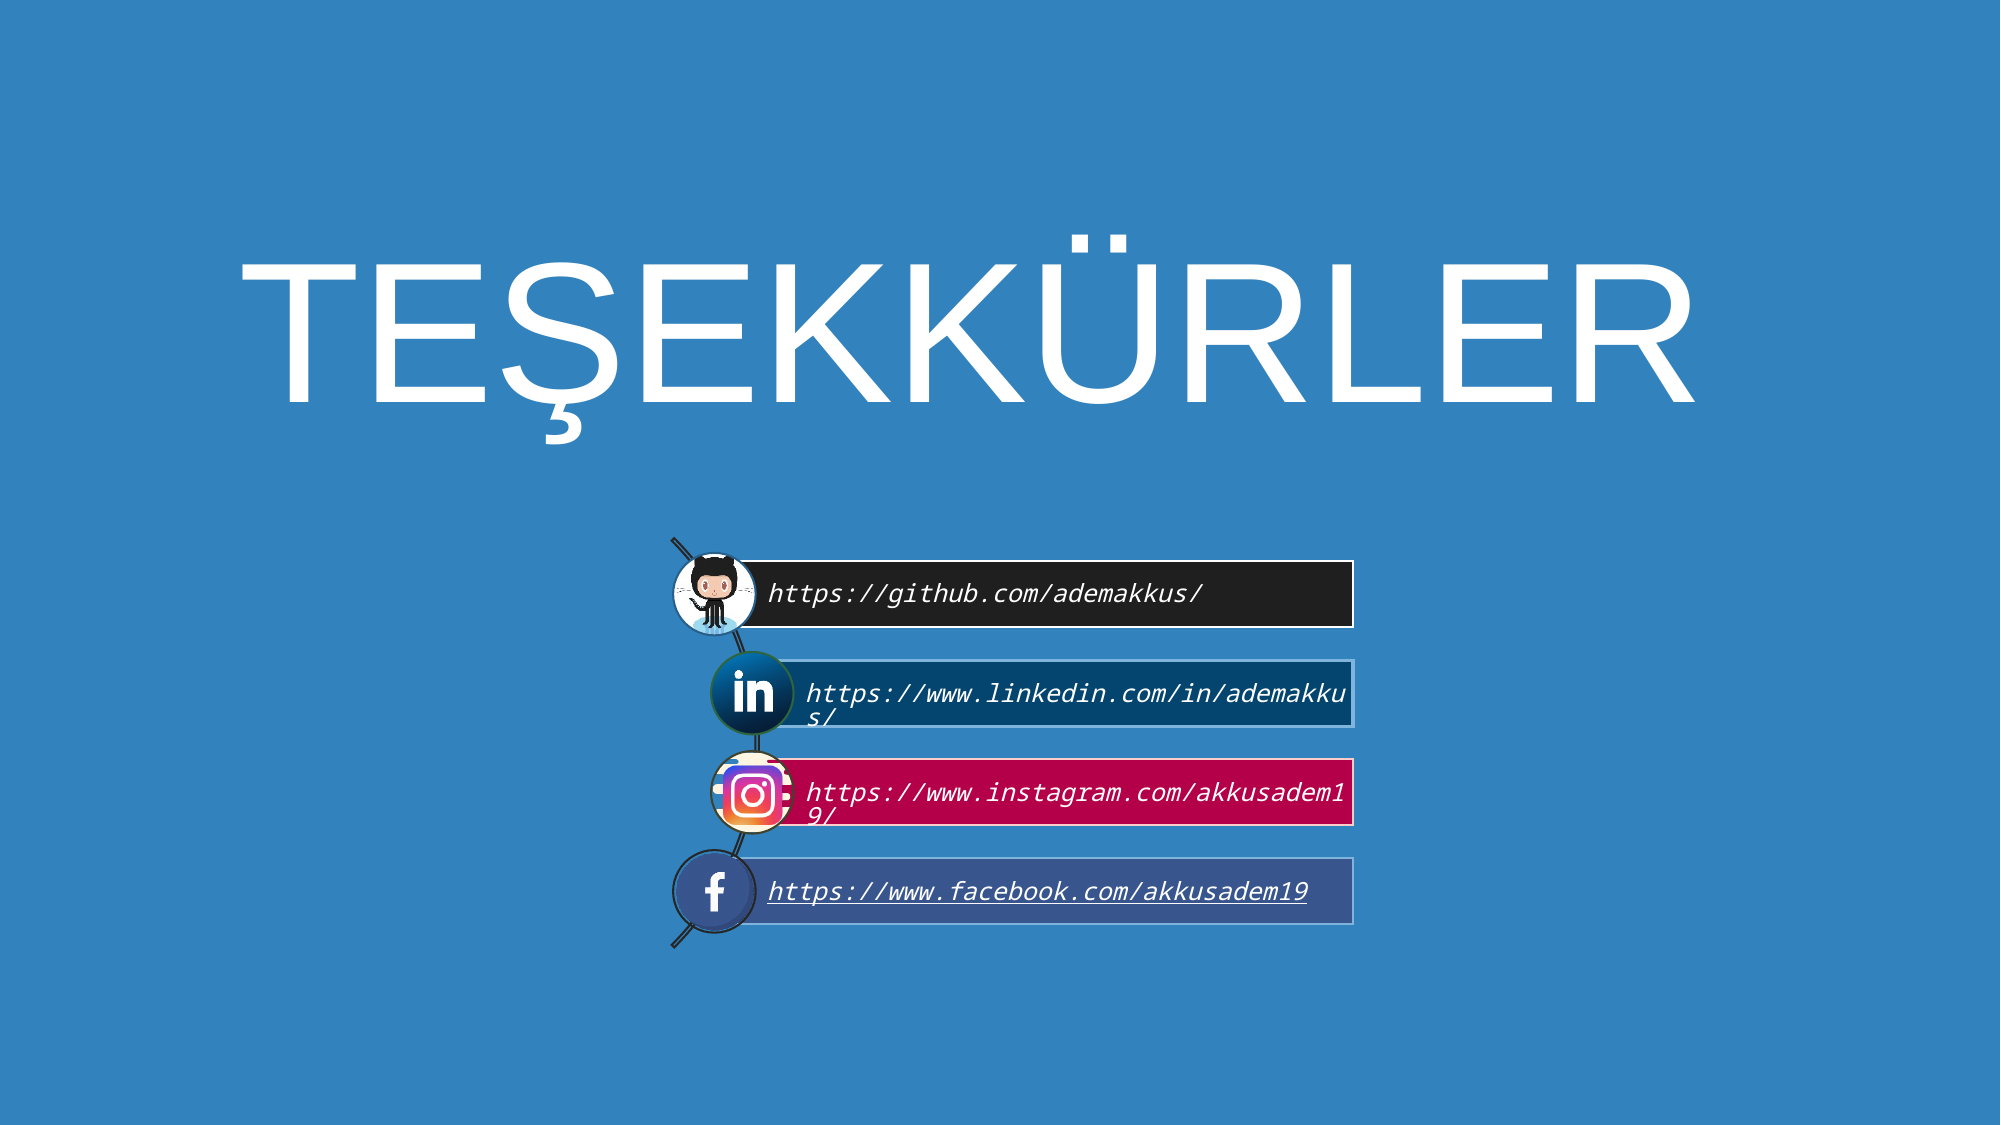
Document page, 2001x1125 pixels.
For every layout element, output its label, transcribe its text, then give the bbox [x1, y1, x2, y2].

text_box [665, 528, 1359, 958]
text_box TEŞEKKÜRLER [23, 167, 1922, 508]
